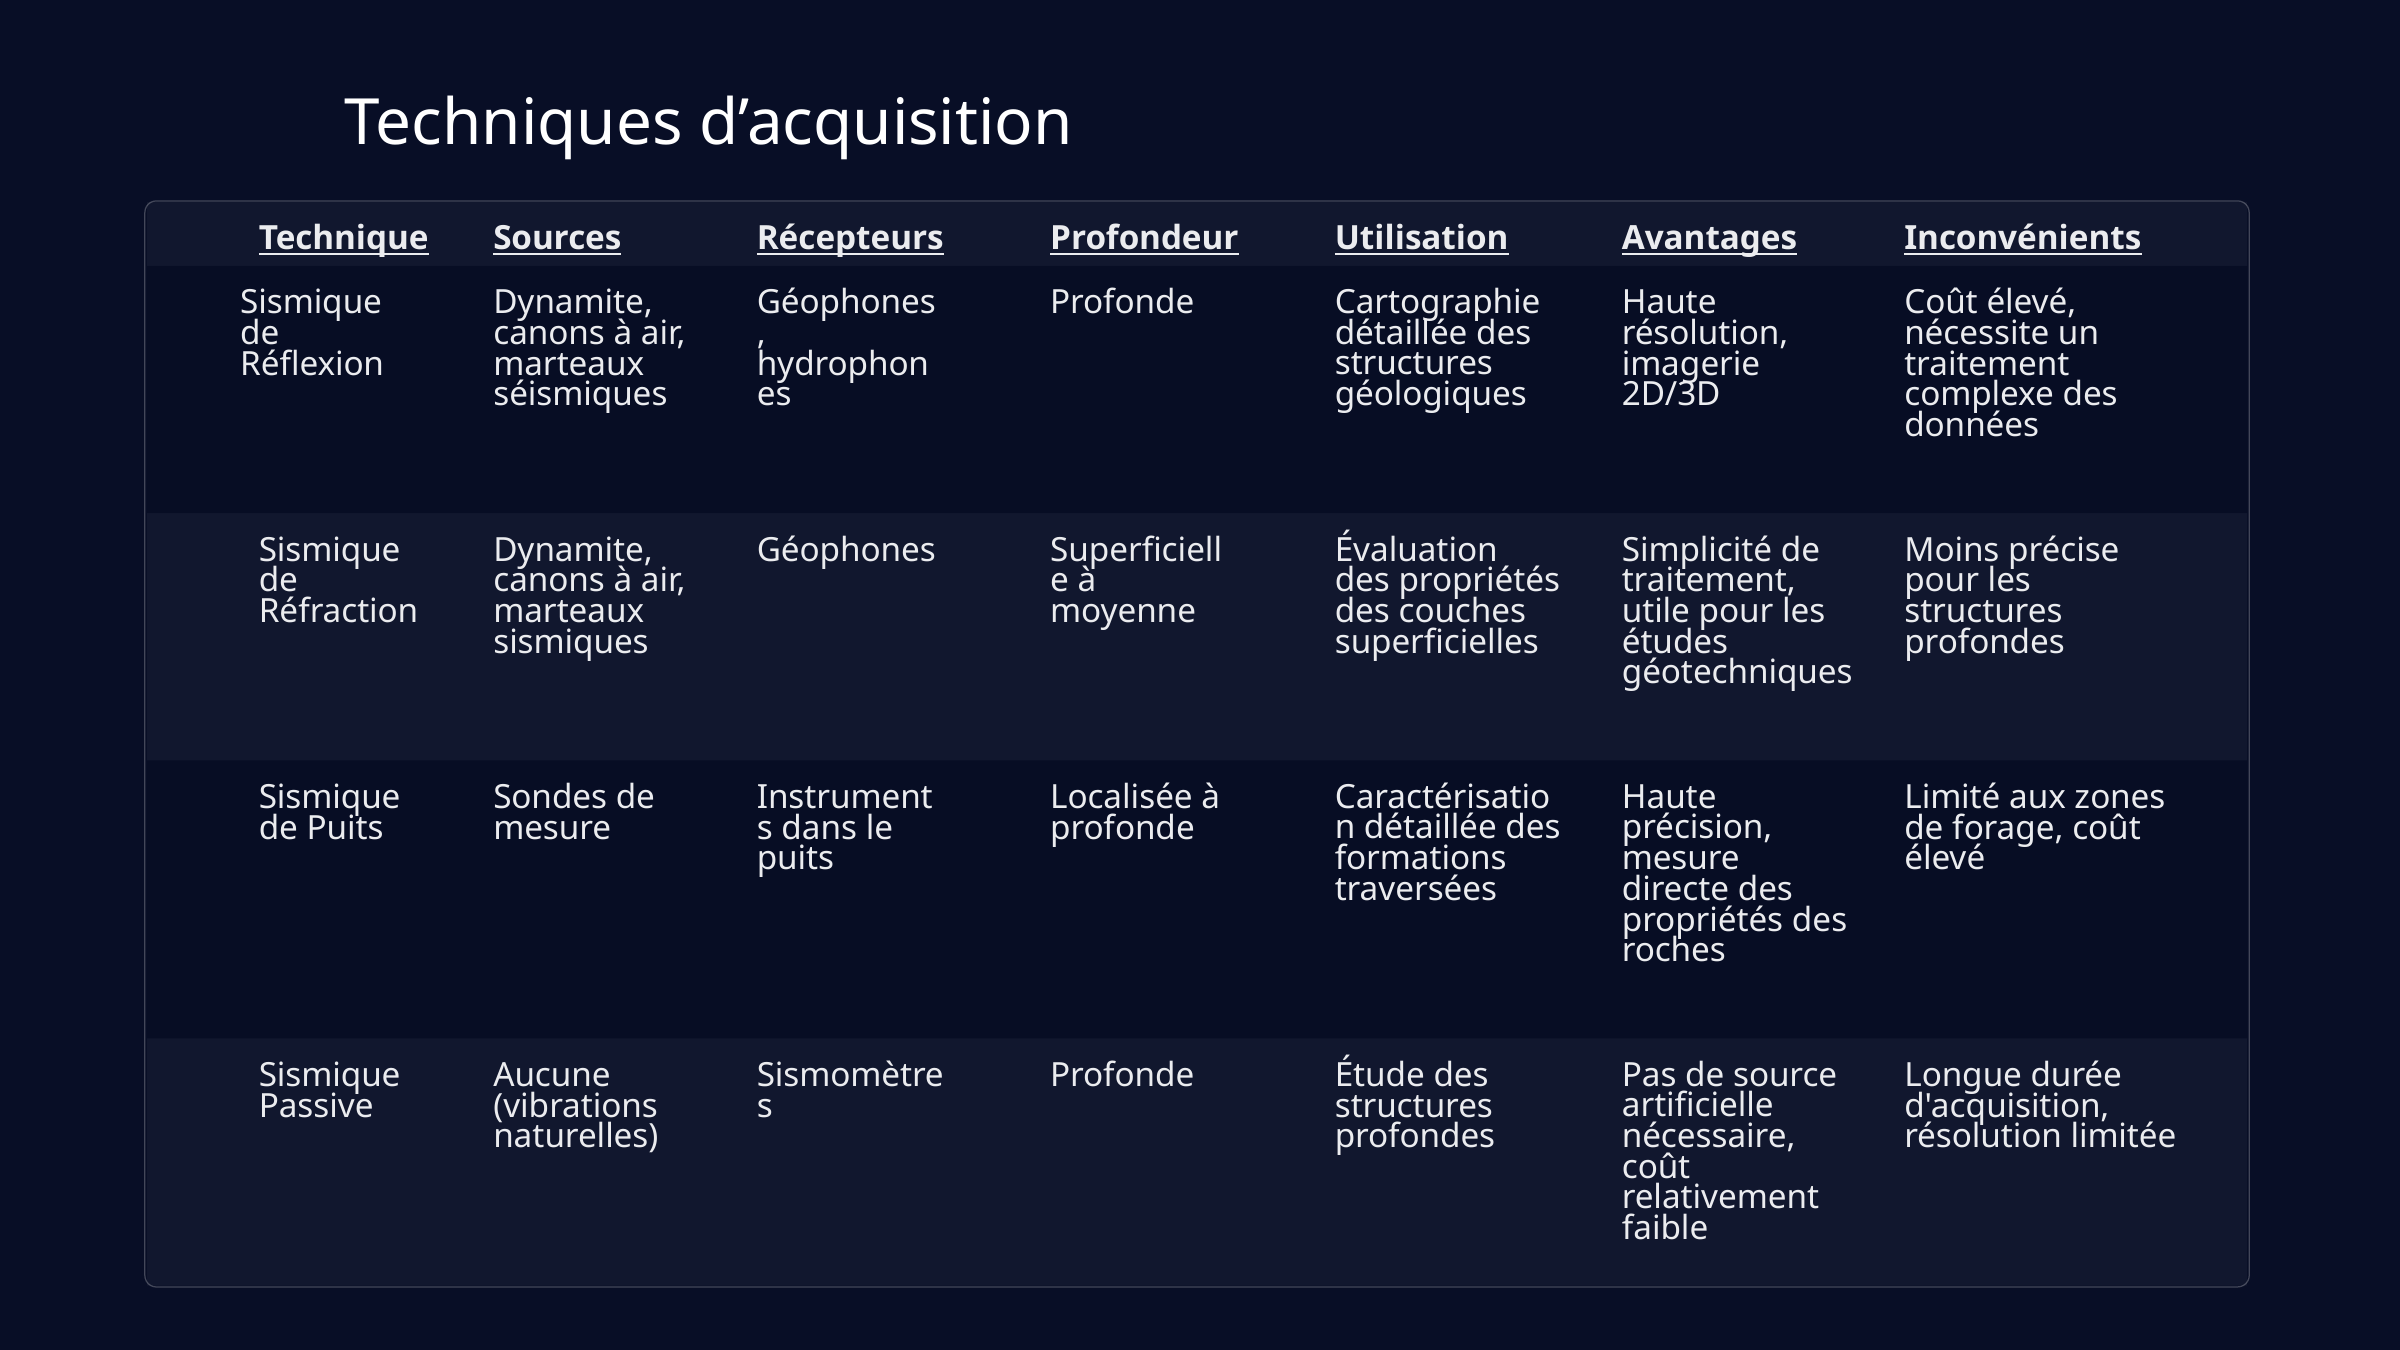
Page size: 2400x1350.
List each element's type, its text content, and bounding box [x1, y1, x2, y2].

text_box [0, 0, 2400, 1350]
text_box Techniques d’acquisition [329, 70, 1663, 150]
text_box Profondeur [1035, 218, 1244, 250]
text_box Profonde [1035, 282, 1244, 313]
text_box Haute précision, mesure directe des propriétés des roches [1607, 776, 1869, 1022]
text_box Cartographie détaillée des structures géologiques [1320, 282, 1577, 497]
text_box Géophones [742, 529, 960, 561]
text_box Longue durée d'acquisition, résolution limitée [1889, 1054, 2198, 1178]
text_box [147, 202, 2248, 265]
text_box Sismique Passive [244, 1054, 434, 1117]
text_box Récepteurs [742, 218, 960, 250]
text_box [147, 1038, 2248, 1286]
text_box Utilisation [1320, 218, 1514, 250]
text_box Dynamite, canons à air, marteaux sismiques [478, 529, 735, 683]
text_box Localisée à profonde [1035, 777, 1244, 839]
text_box Profonde [1035, 1054, 1244, 1086]
text_box [147, 265, 2248, 513]
text_box Sismomètres [742, 1054, 960, 1117]
text_box Sources [478, 218, 666, 250]
text_box Moins précise pour les structures profondes [1889, 529, 2198, 653]
text_box Superficielle à moyenne [1035, 529, 1244, 622]
text_box Évaluation des propriétés des couches superficielles [1320, 529, 1577, 744]
text_box Avantages [1607, 218, 1802, 250]
text_box Sismique de Réfraction [244, 529, 434, 622]
text_box Pas de source artificielle nécessaire, coût relativement faible [1607, 1054, 1869, 1270]
text_box Caractérisation détaillée des formations traversées [1320, 776, 1577, 961]
text_box Inconvénients [1889, 218, 2167, 250]
text_box Dynamite, canons à air, marteaux séismiques [478, 282, 735, 436]
text_box Étude des structures profondes [1320, 1054, 1577, 1147]
text_box Aucune (vibrations naturelles) [478, 1054, 745, 1208]
text_box Géophones, hydrophones [742, 282, 960, 375]
text_box Sismique de Puits [244, 777, 434, 839]
text_box Sondes de mesure [478, 777, 735, 839]
text_box Coût élevé, nécessite un traitement complexe des données [1889, 282, 2219, 436]
text_box Haute résolution, imagerie 2D/3D [1607, 282, 1869, 405]
text_box Instruments dans le puits [742, 777, 960, 869]
text_box [147, 760, 2248, 1038]
text_box Technique [244, 218, 434, 250]
text_box Sismique de Réflexion [225, 282, 415, 375]
text_box Simplicité de traitement, utile pour les études géotechniques [1607, 529, 1869, 744]
text_box Limité aux zones de forage, coût élevé [1889, 777, 2198, 900]
text_box [147, 513, 2248, 760]
